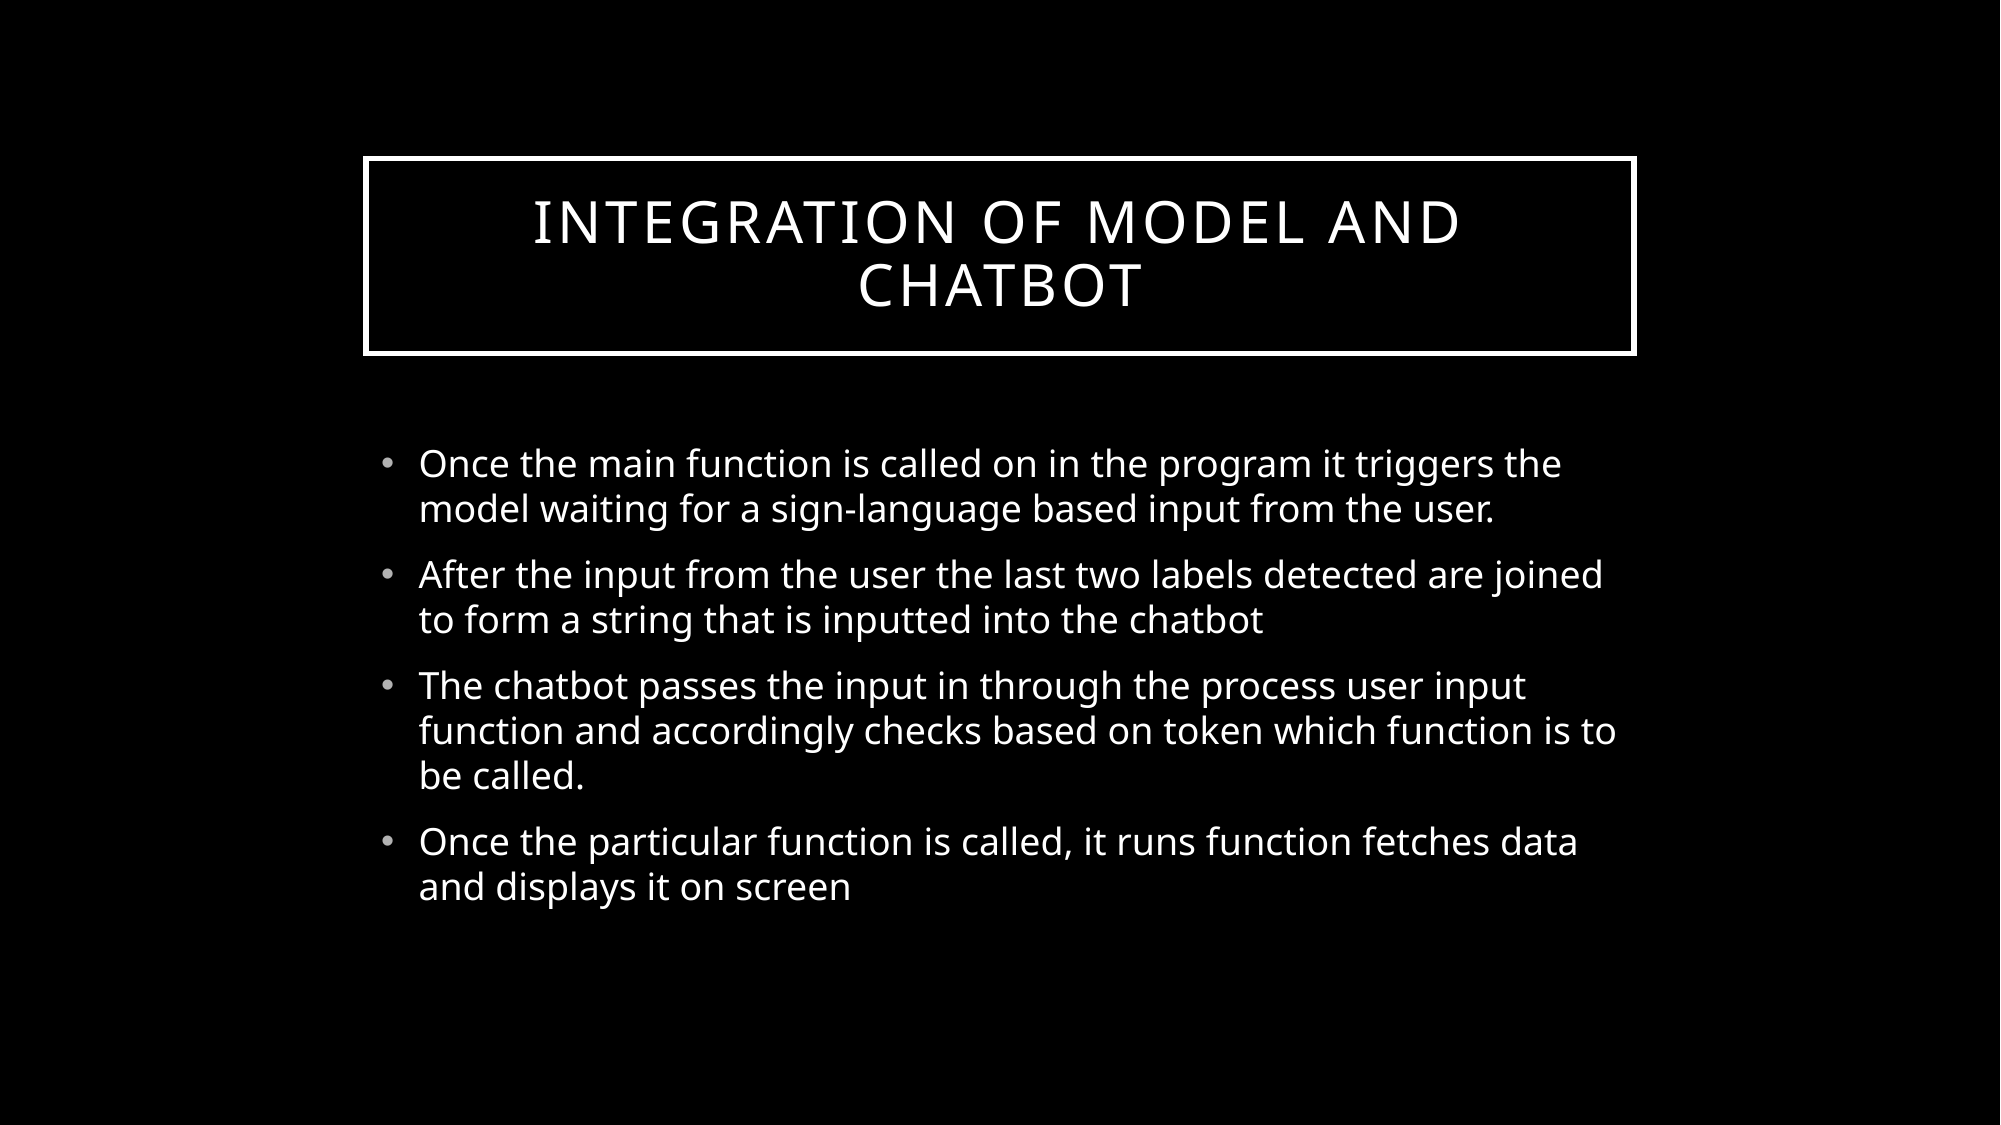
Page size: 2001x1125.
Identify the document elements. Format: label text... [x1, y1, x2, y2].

title Integration of model and chatbot [363, 156, 1637, 356]
list Once the main function is called on in the program it triggers the model waiting for a sign-language based input from the user. After the input from the user the last two labels detected are joined to form a string that is inputted into the chatbot The chatbot passes the input in through the process user input function and accordingly checks based on token which function is to be called. Once the particular function is called, it runs function fetches data and displays it on screen [366, 432, 1634, 942]
